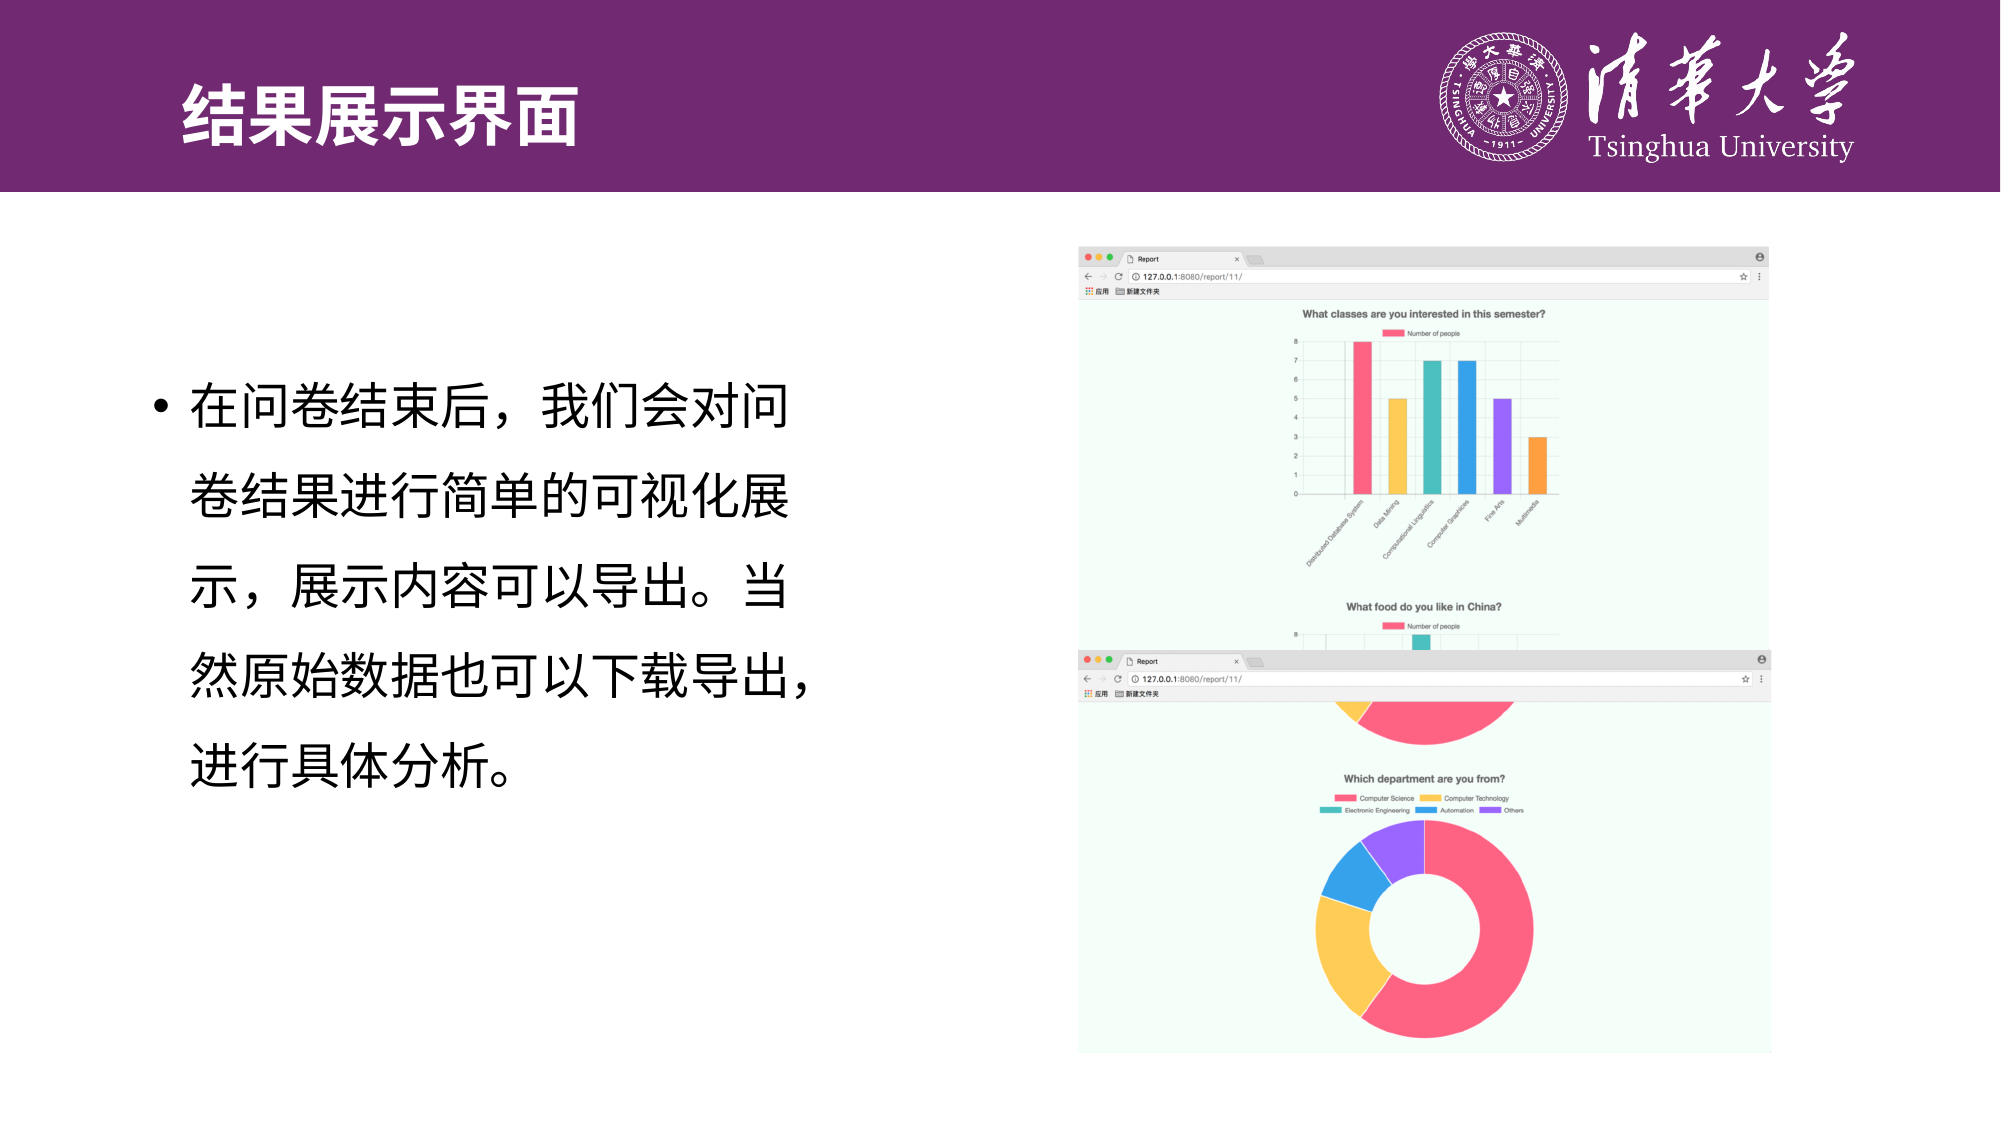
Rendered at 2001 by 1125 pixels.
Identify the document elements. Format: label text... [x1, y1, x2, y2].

text_box 在问卷结束后，我们会对问卷结果进行简单的可视化展示，展示内容可以导出。当然原始数据也可以下载导出，进行具体分析。 [137, 337, 840, 963]
picture [1425, 10, 1889, 163]
picture [1077, 246, 1772, 1053]
title 结果展示界面 [166, 75, 812, 337]
